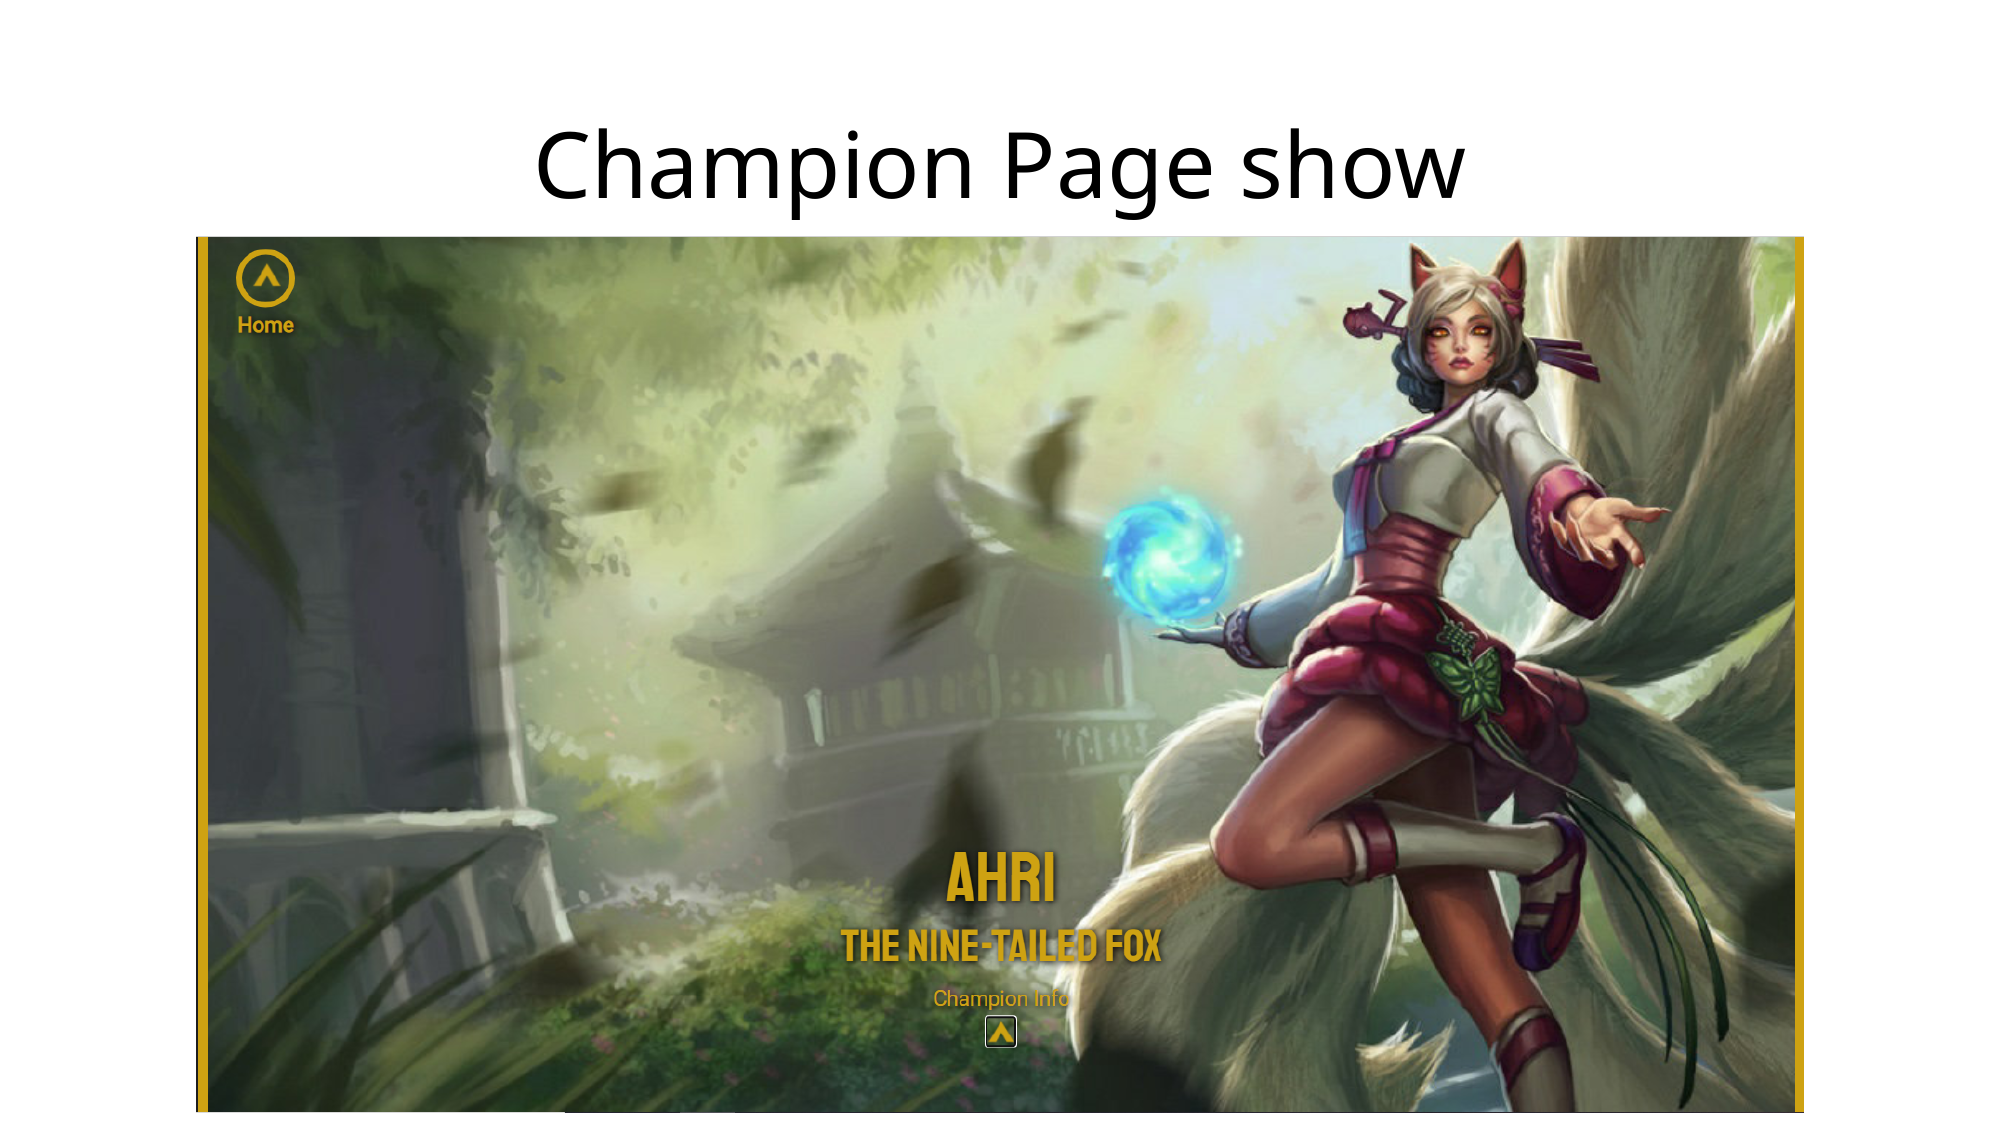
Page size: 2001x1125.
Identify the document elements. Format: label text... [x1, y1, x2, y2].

title Champion Page show [137, 59, 1863, 278]
picture [196, 236, 1804, 1113]
